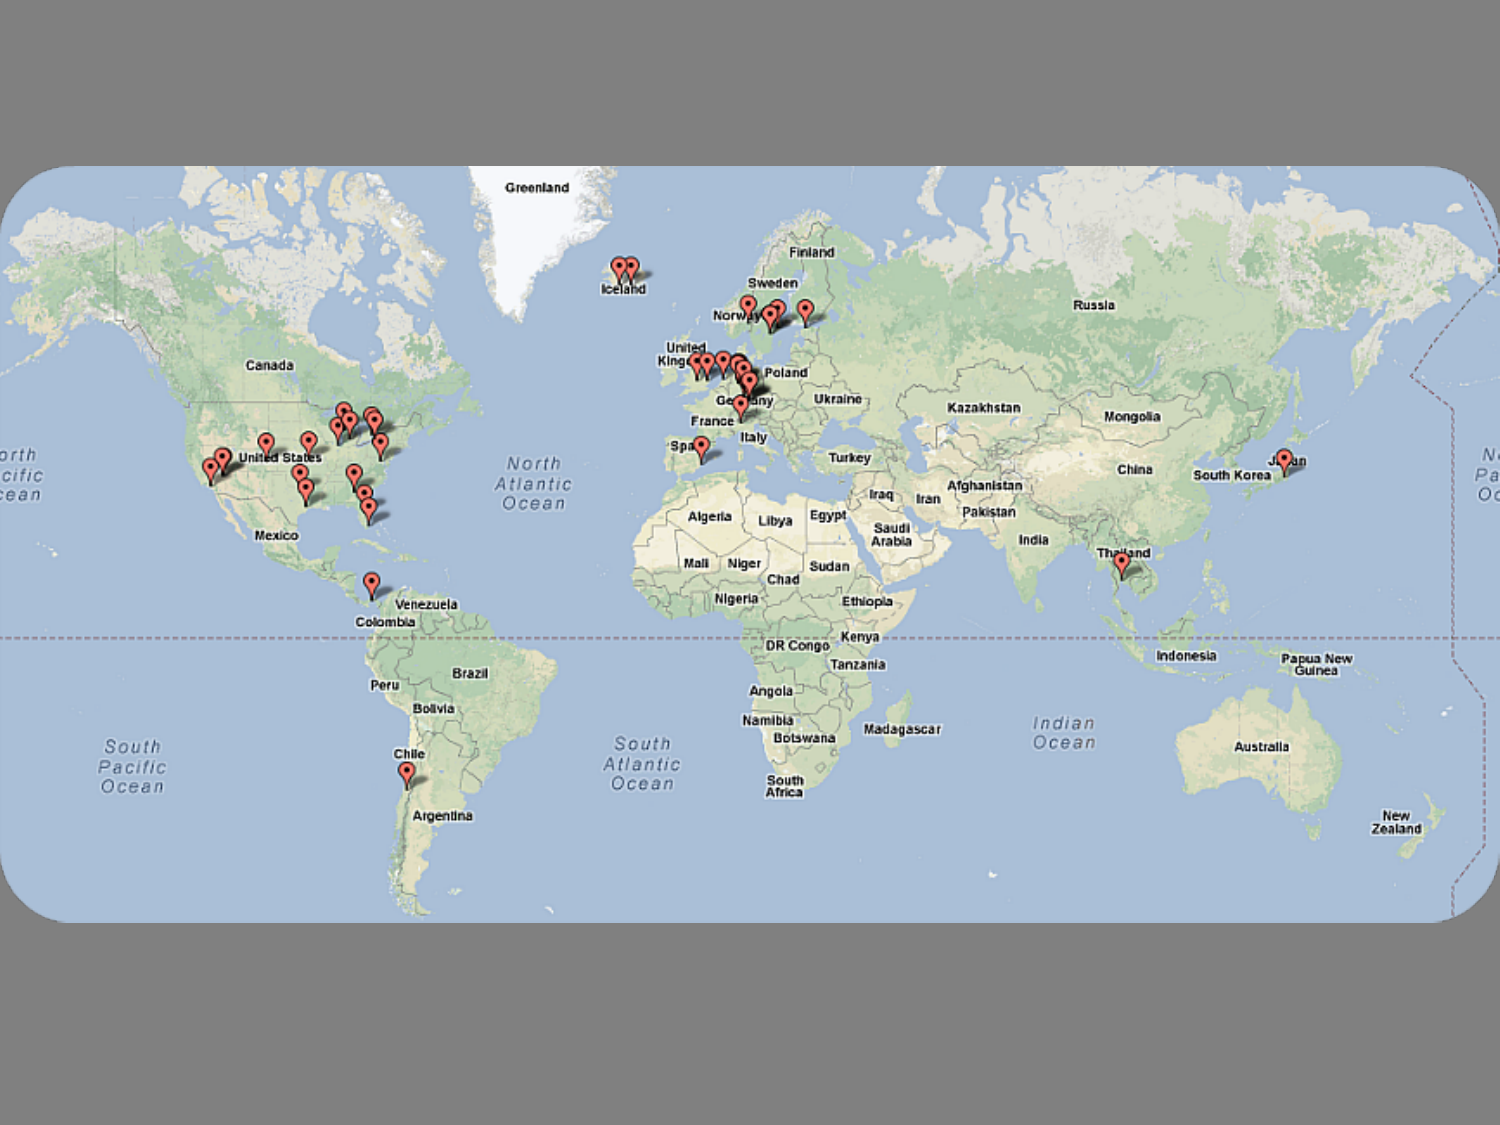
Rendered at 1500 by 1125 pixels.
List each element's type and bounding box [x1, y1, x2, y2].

picture [0, 166, 1500, 923]
